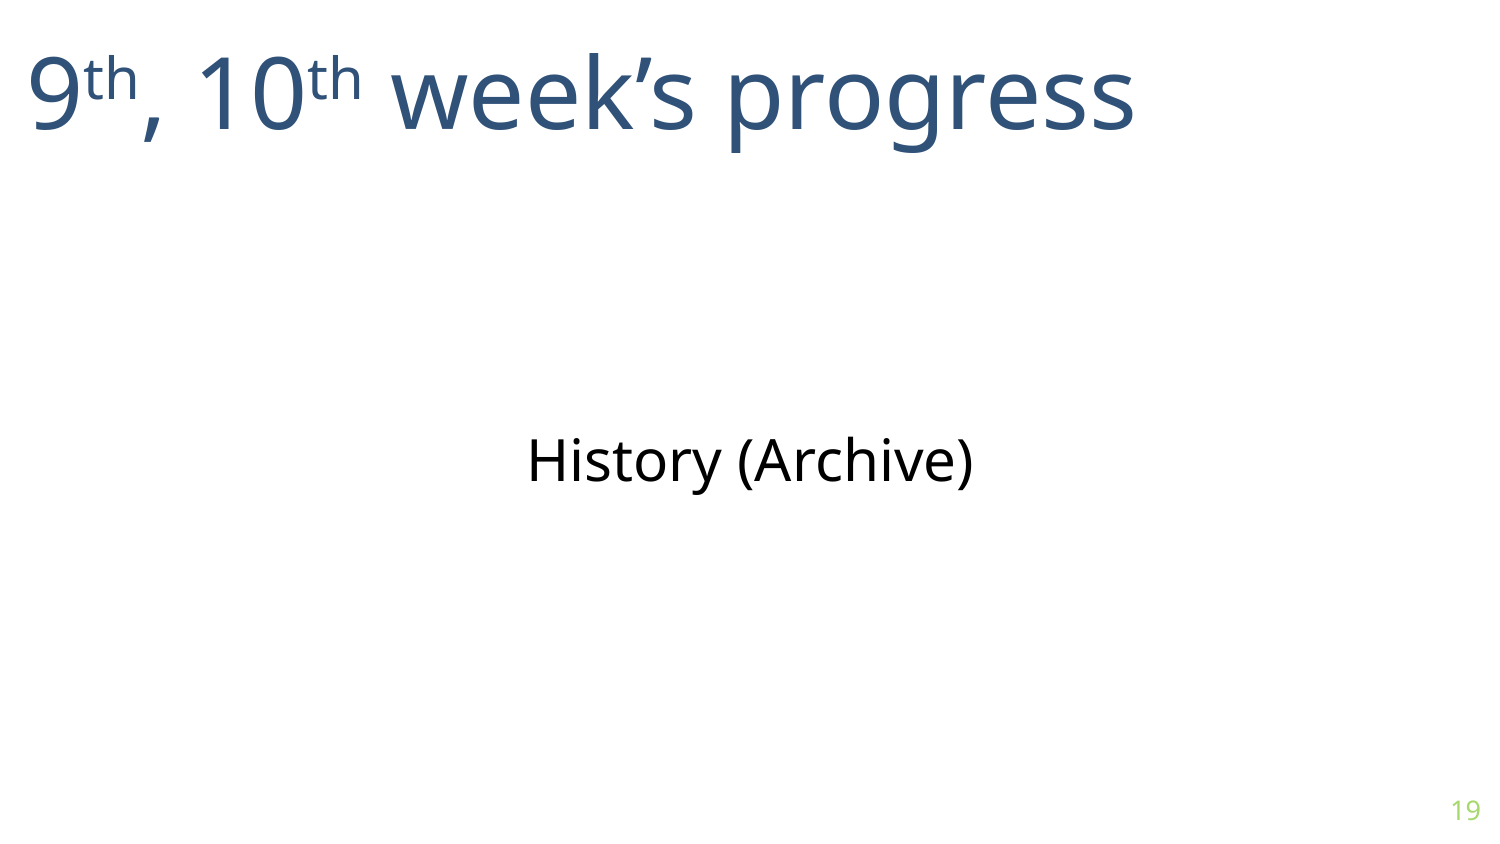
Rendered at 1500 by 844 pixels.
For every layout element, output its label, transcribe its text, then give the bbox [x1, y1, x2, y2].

slide_number 19 [1391, 779, 1482, 844]
text_box History (Archive) [197, 345, 1303, 498]
text_box 9th, 10th week’s progress [26, 8, 1207, 150]
